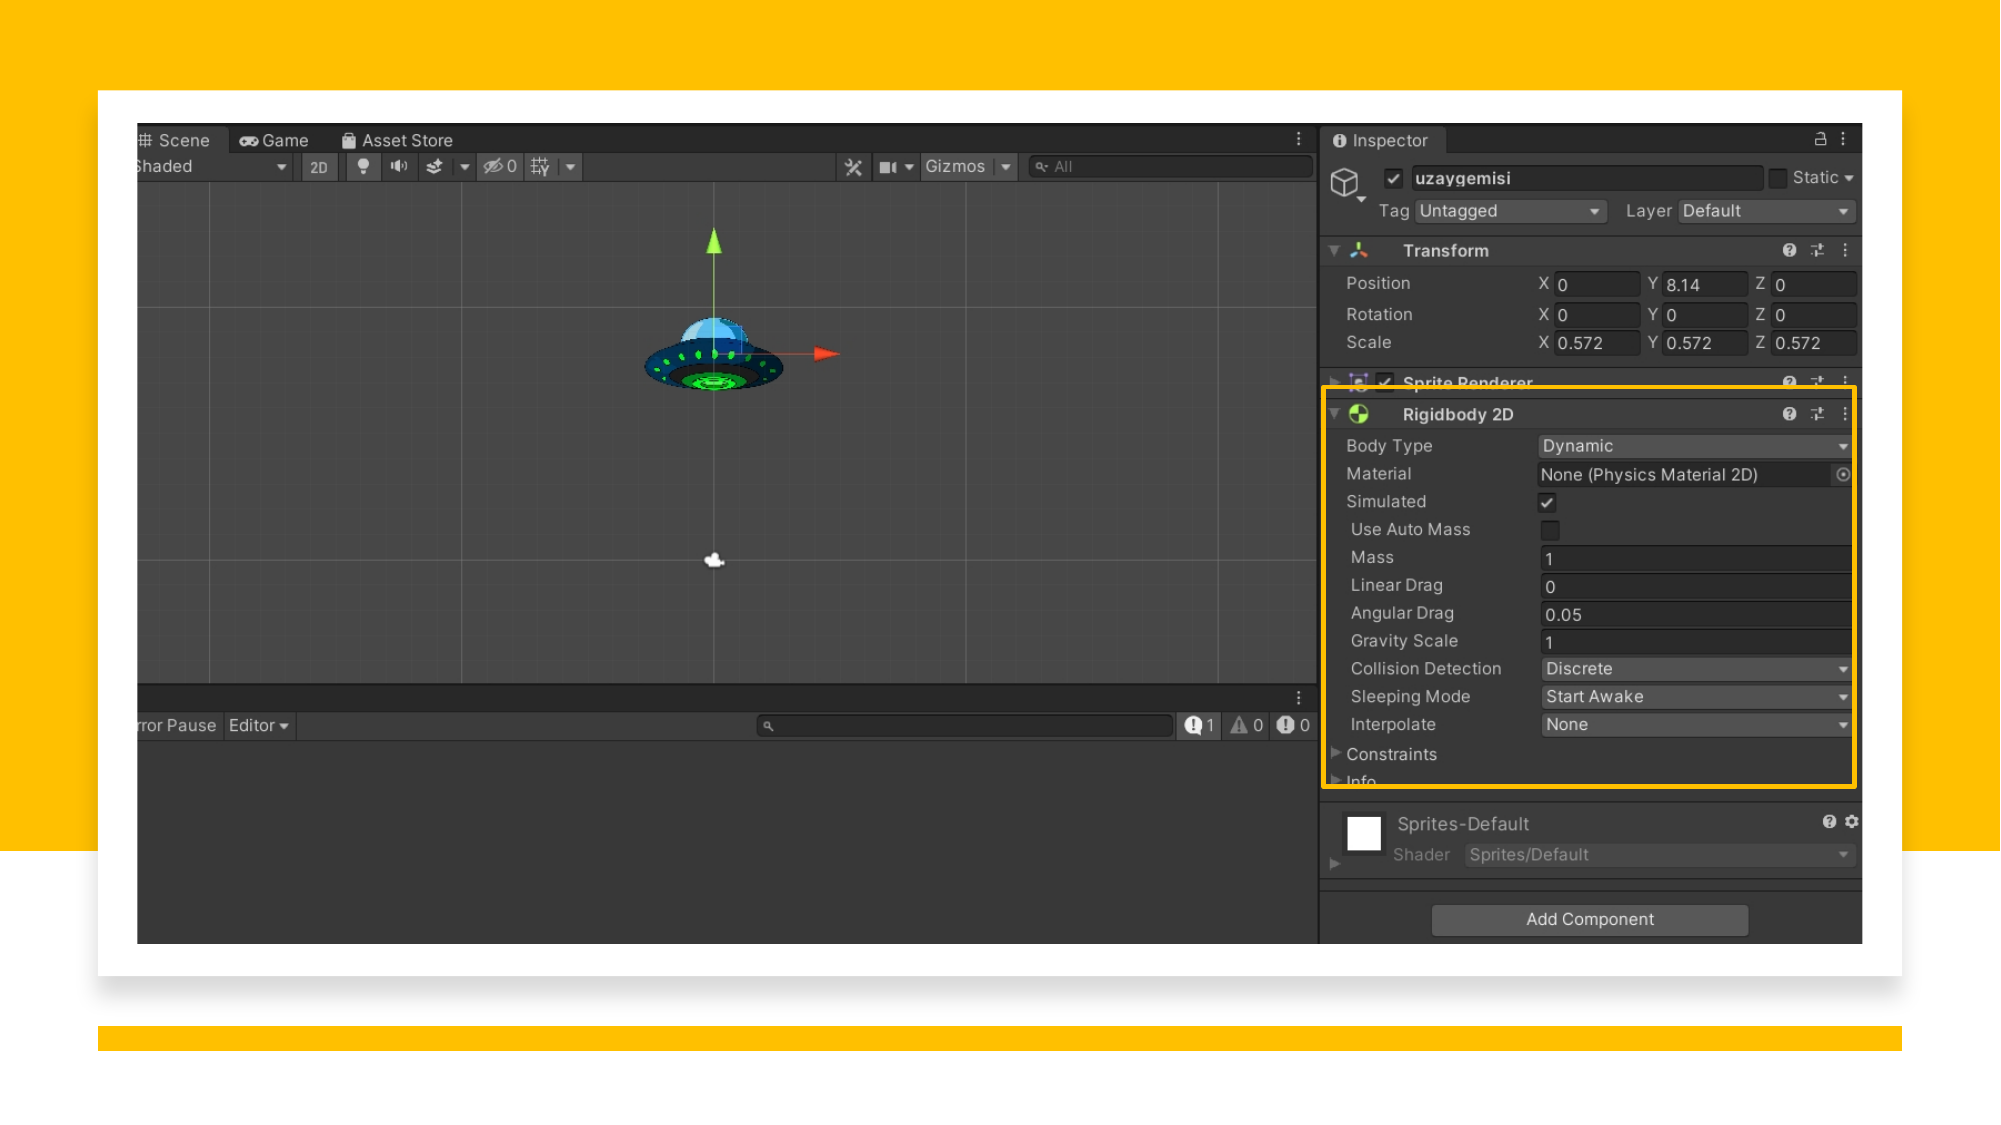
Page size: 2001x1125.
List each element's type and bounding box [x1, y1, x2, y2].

text_box [97, 89, 1903, 977]
list [137, 123, 1863, 944]
text_box [0, 0, 2000, 852]
text_box [0, 852, 2000, 1125]
